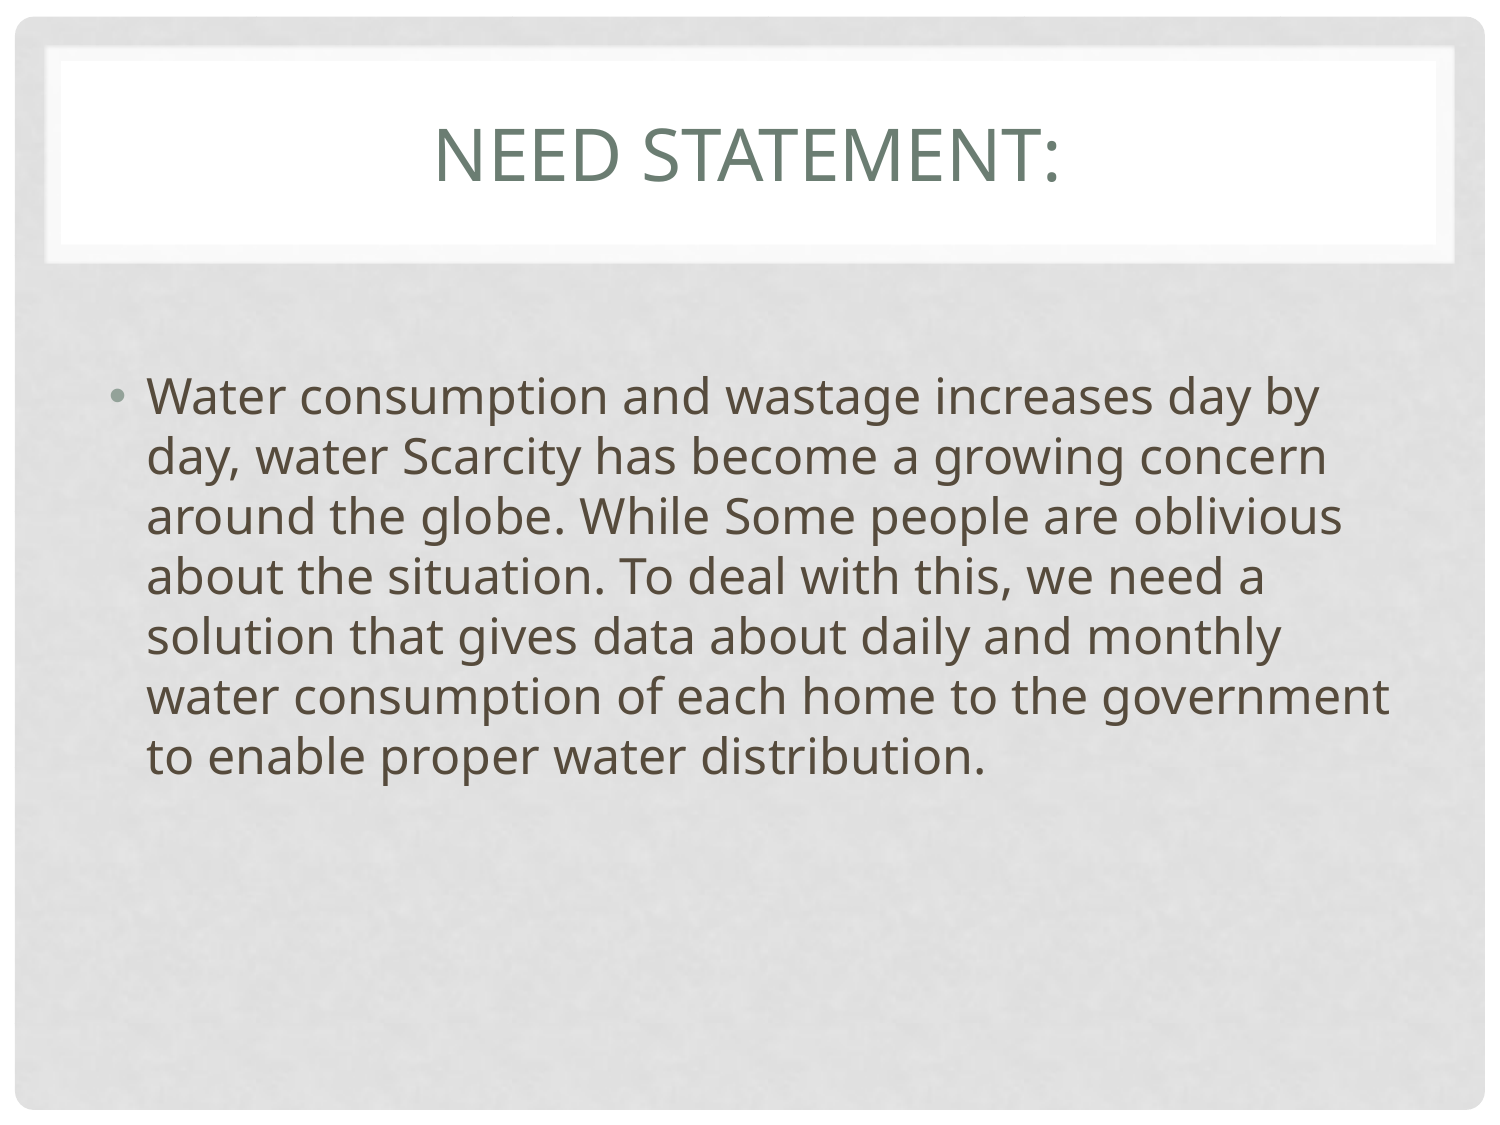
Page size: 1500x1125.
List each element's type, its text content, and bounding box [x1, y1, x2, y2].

title NEED STATEMENT: [69, 66, 1425, 238]
list Water consumption and wastage increases day by day, water Scarcity has become a growing concern around the globe. While Some people are oblivious about the situation. To deal with this, we need a solution that gives data about daily and monthly water consumption of each home to the government to enable proper water distribution. [75, 287, 1425, 1005]
